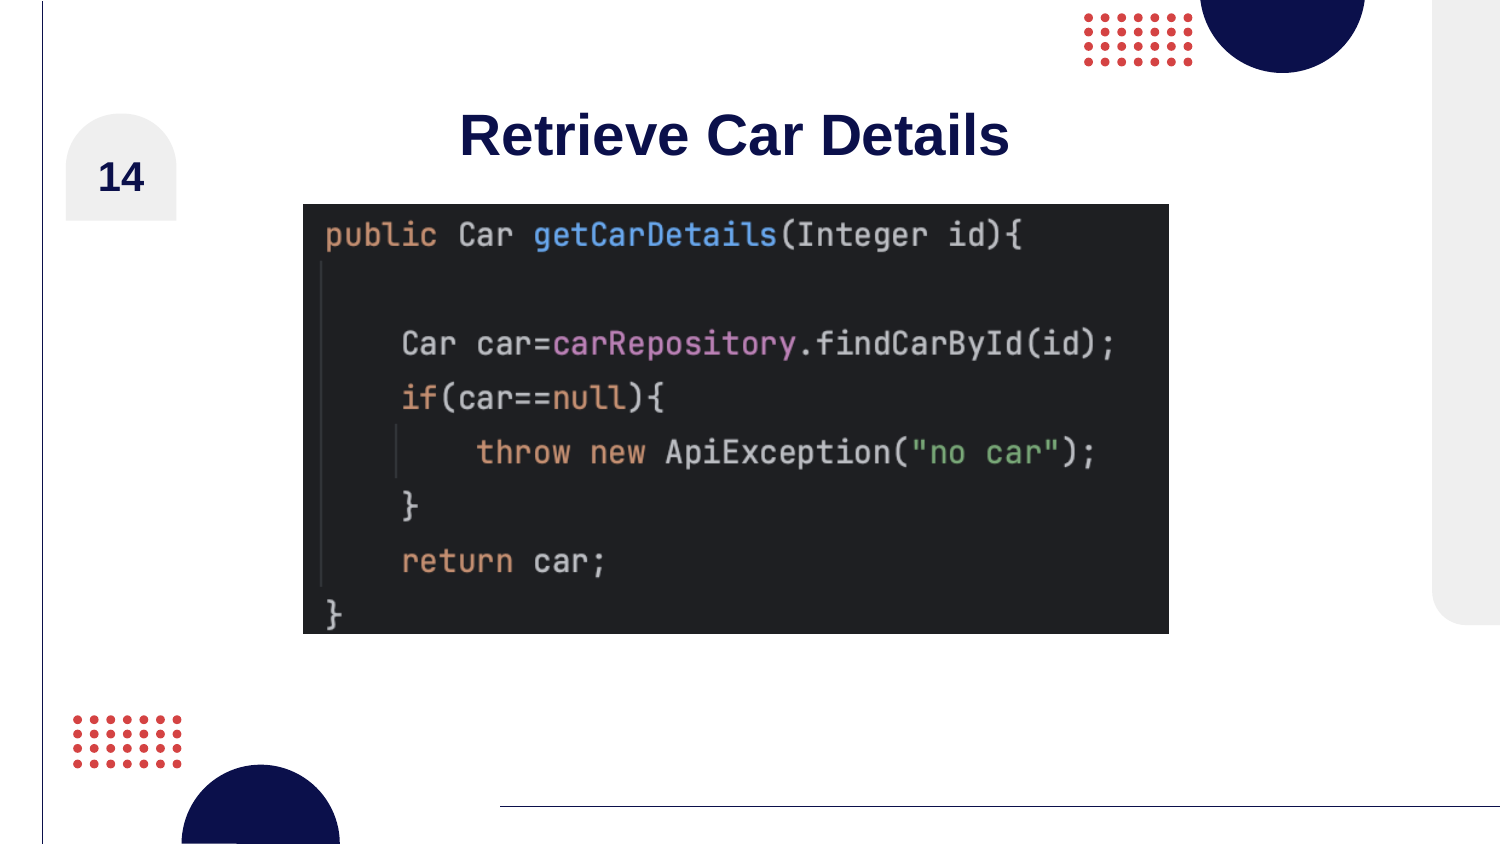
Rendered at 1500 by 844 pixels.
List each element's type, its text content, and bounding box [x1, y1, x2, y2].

text_box Retrieve Car Details [360, 89, 1112, 174]
text_box 14 [65, 113, 177, 221]
picture [303, 204, 1169, 634]
